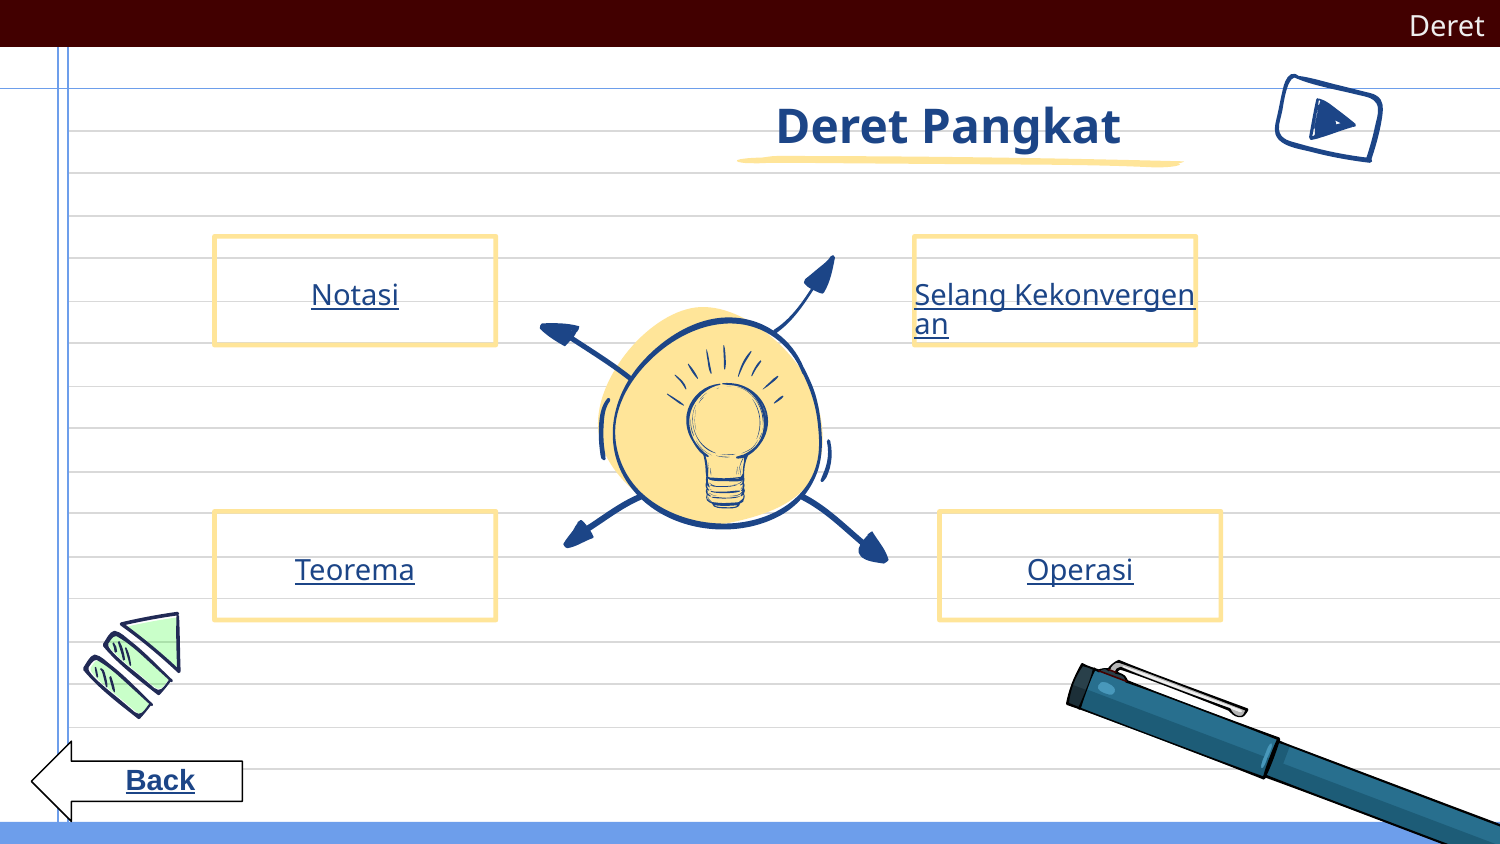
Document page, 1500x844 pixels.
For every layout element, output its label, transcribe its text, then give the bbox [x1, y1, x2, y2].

text_box Operasi [939, 511, 1221, 621]
text_box Selang Kekonvergenan [914, 236, 1196, 346]
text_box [666, 344, 784, 510]
text_box Back [78, 746, 243, 792]
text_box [0, 0, 1500, 50]
text_box [31, 741, 243, 822]
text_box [1276, 83, 1382, 156]
text_box Teorema [214, 511, 496, 621]
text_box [550, 278, 865, 604]
title Deret Pangkat [706, 80, 1191, 169]
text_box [735, 155, 1191, 168]
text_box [1056, 705, 1500, 844]
text_box Notasi [214, 236, 496, 346]
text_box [83, 606, 182, 719]
